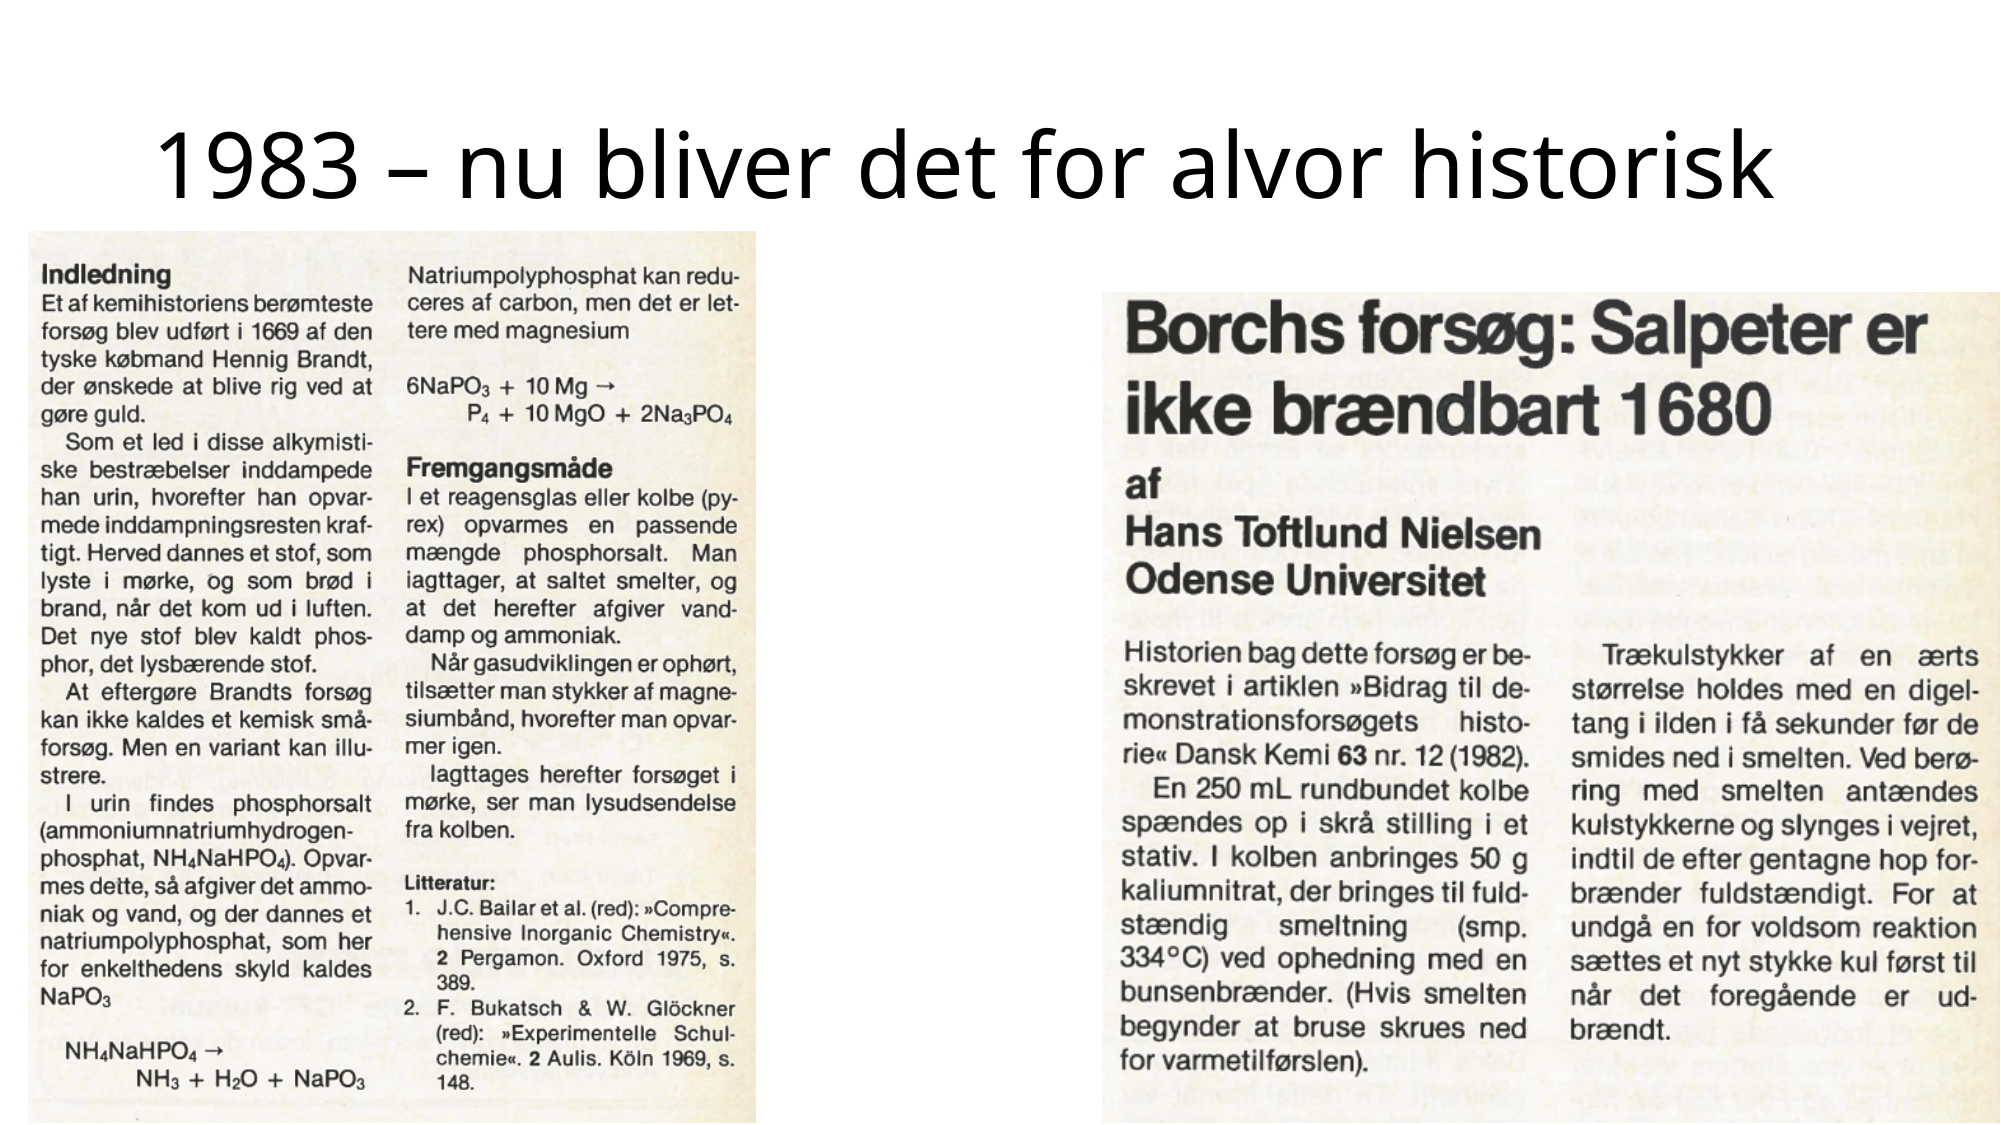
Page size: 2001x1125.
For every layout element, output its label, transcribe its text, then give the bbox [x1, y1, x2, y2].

title 1983 – nu bliver det for alvor historisk [137, 59, 1863, 278]
picture [1102, 292, 2000, 1123]
picture [28, 231, 756, 1123]
